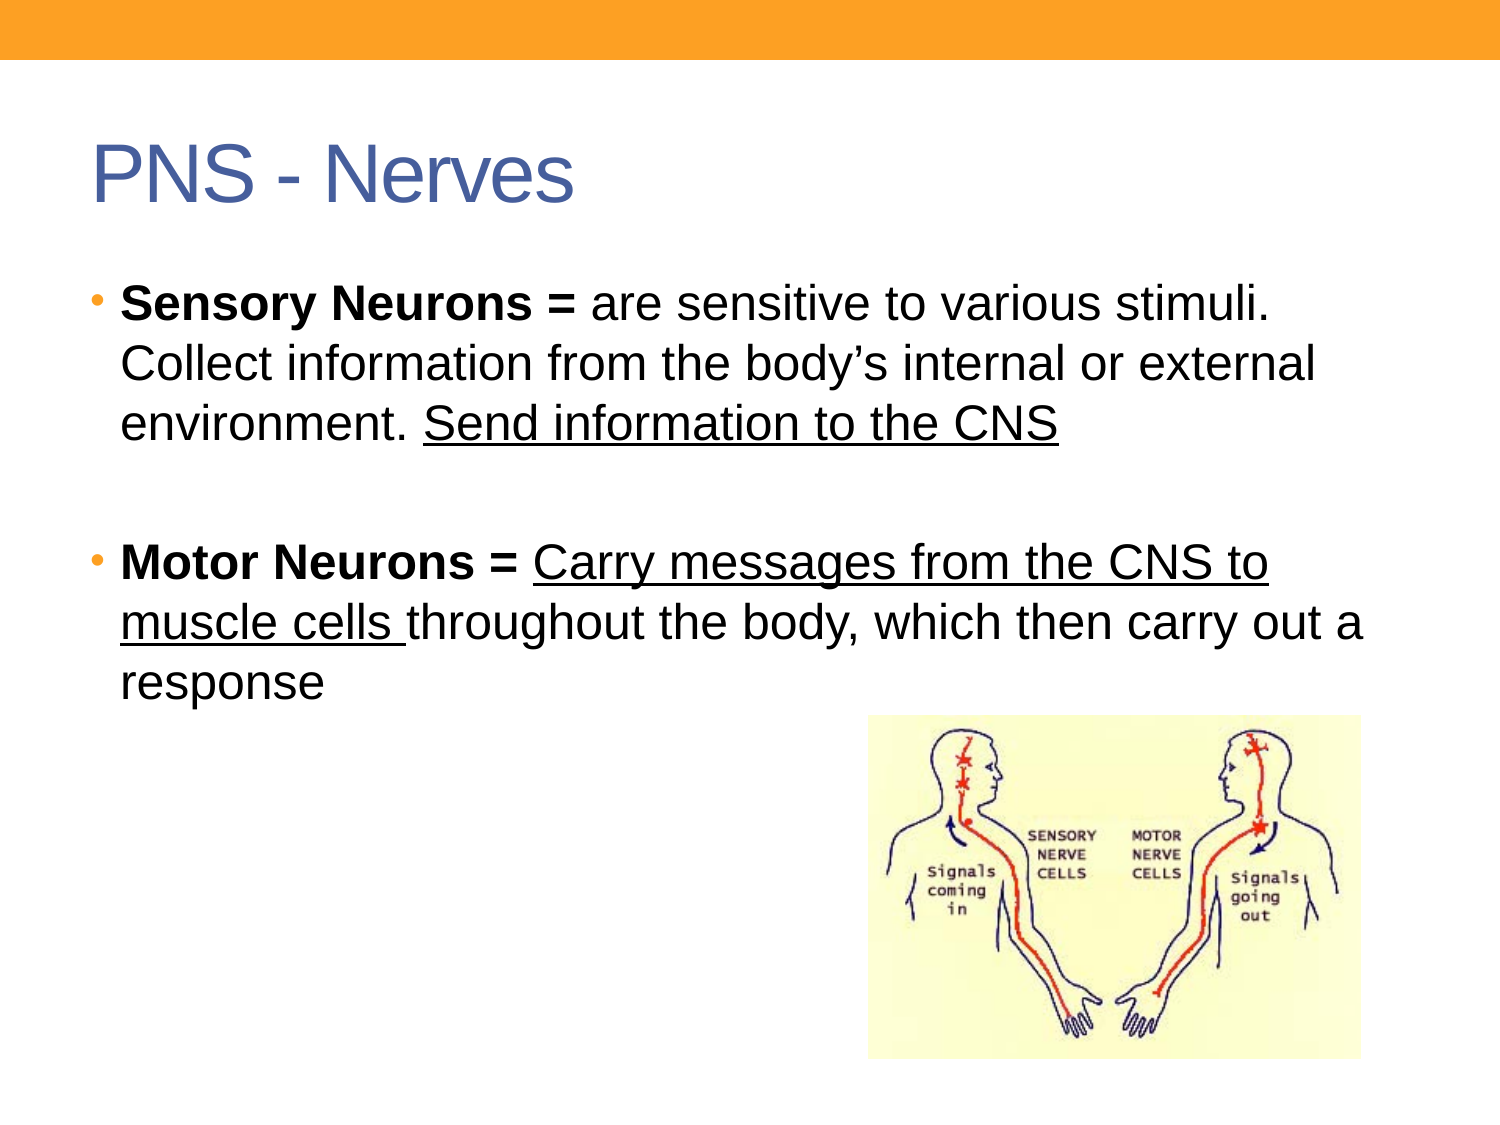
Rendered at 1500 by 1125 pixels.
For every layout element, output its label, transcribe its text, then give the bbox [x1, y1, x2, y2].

picture [867, 715, 1361, 1059]
list Sensory Neurons = are sensitive to various stimuli. Collect information from the body’s internal or external environment. Send information to the CNS Motor Neurons = Carry messages from the CNS to muscle cells throughout the body, which then carry out a response [75, 262, 1425, 1063]
title PNS - Nerves [75, 87, 1425, 250]
